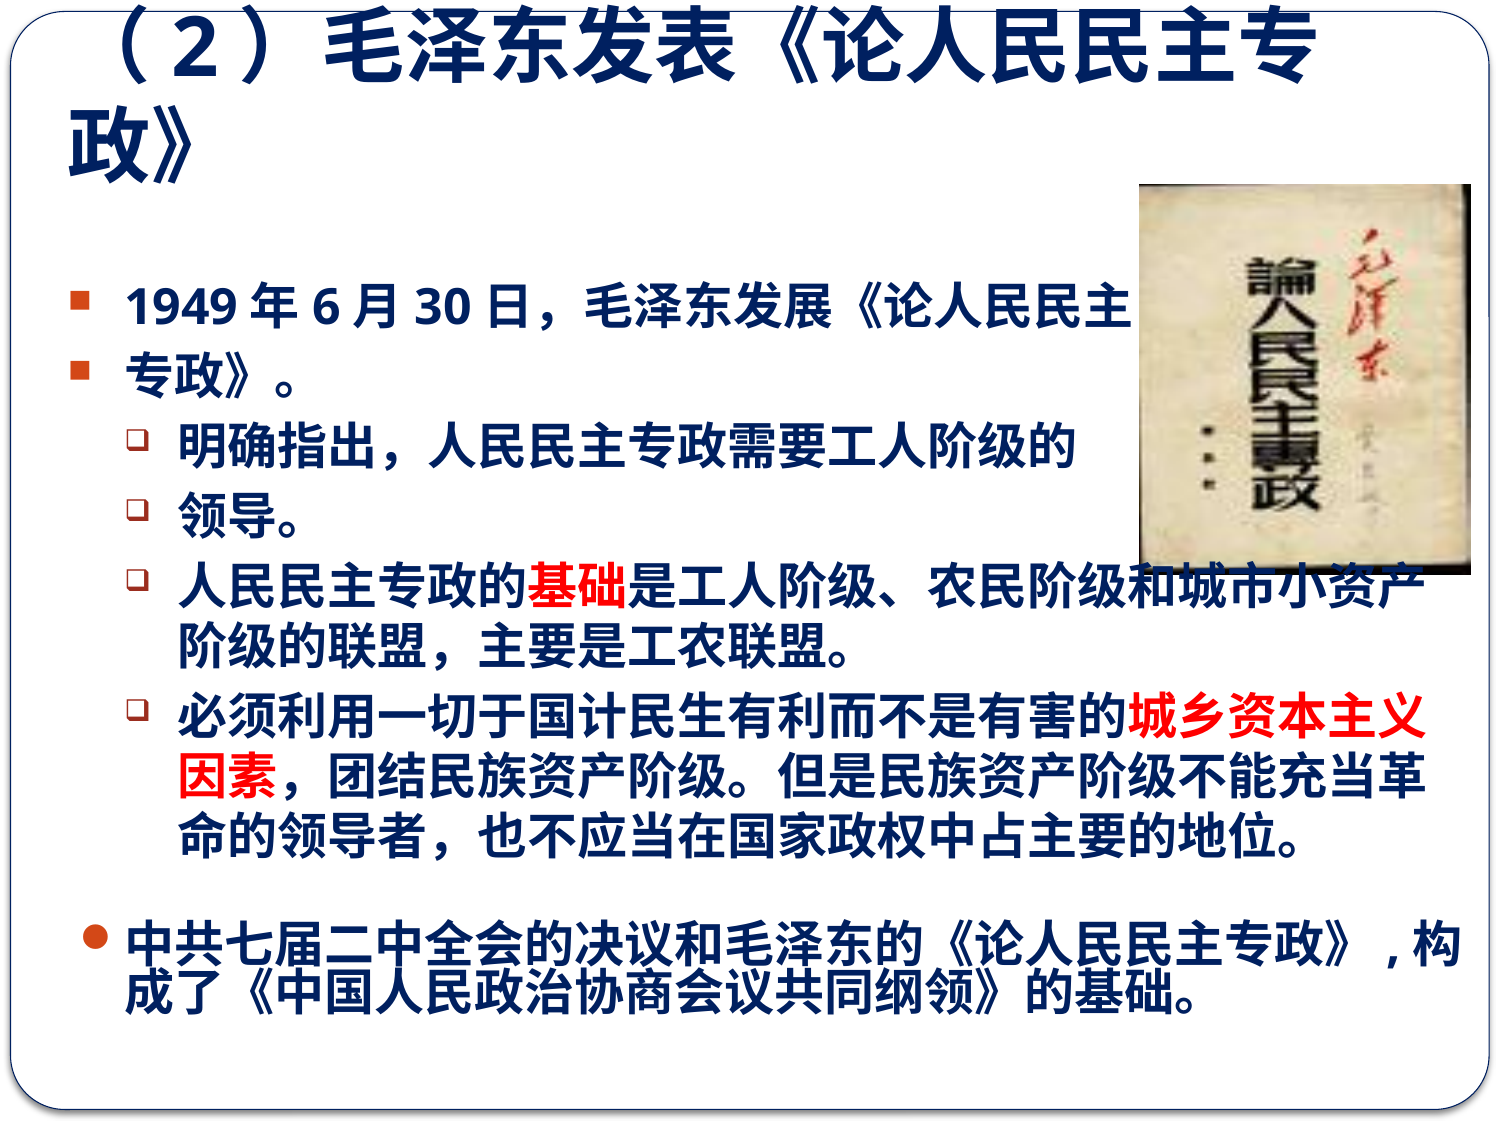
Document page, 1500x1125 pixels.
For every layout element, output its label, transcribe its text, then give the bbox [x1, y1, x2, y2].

list 中共七届二中全会的决议和毛泽东的《论人民民主专政》,构成了《中国人民政治协商会议共同纲领》的基础。 [64, 916, 1500, 1035]
title （2）毛泽东发表《论人民民主专政》 [53, 30, 1390, 209]
text_box 1949年6月30日，毛泽东发展《论人民民主 专政》。 明确指出，人民民主专政需要工人阶级的 领导。 人民民主专政的基础是工人阶级、农民阶级和城市小资产阶级的联盟，主要是工农联盟。 必须利用一切于国计民生有利而不是有害的城乡资本主义因素，团结民族资产阶级。但是民族资产阶级不能充当革命的领导者，也不应当在国家政权中占主要的地位。 [53, 267, 1447, 870]
picture [1139, 184, 1471, 575]
